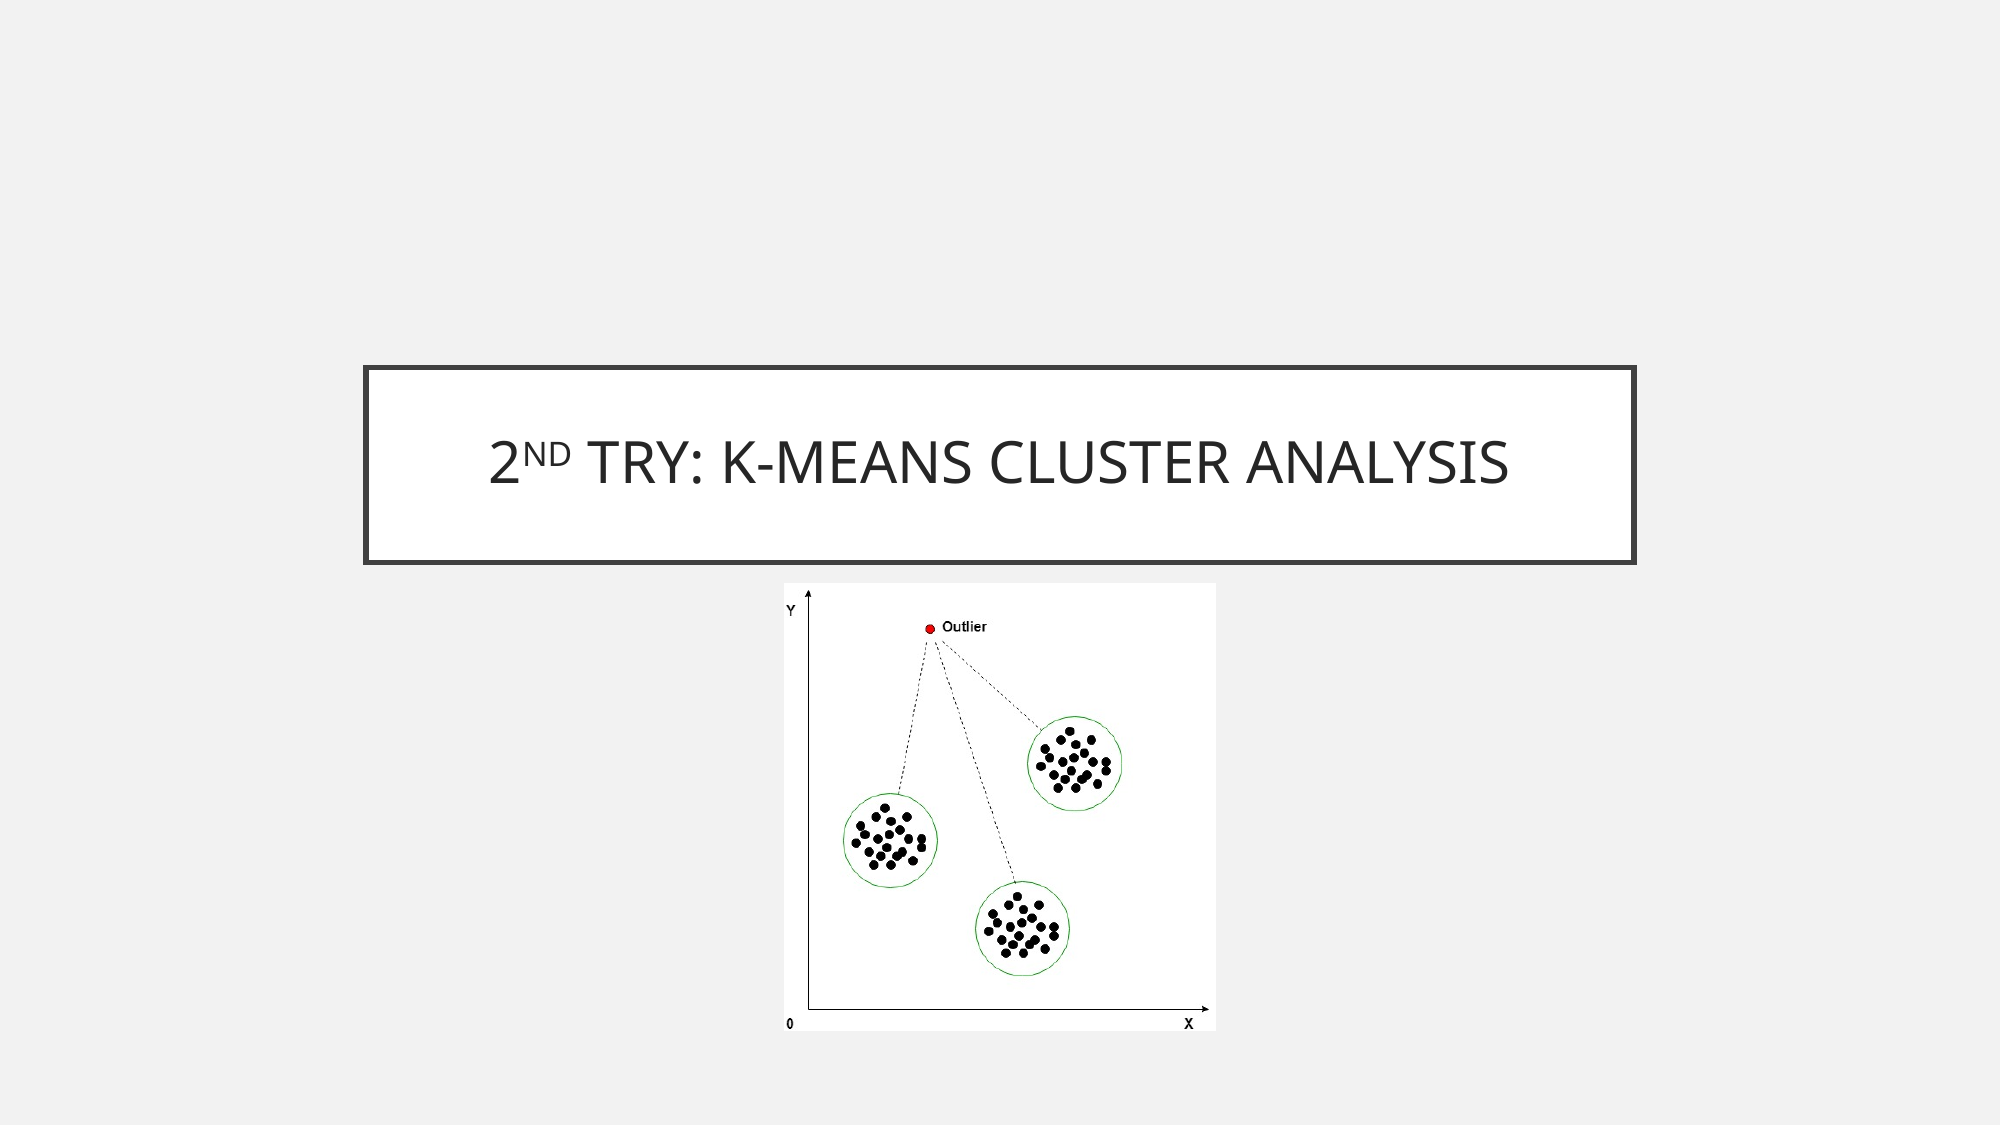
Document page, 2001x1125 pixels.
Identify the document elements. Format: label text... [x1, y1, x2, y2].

picture [783, 583, 1217, 1031]
title 2ND TRY: K-MEANS CLUSTER ANALYSIS [363, 365, 1637, 565]
